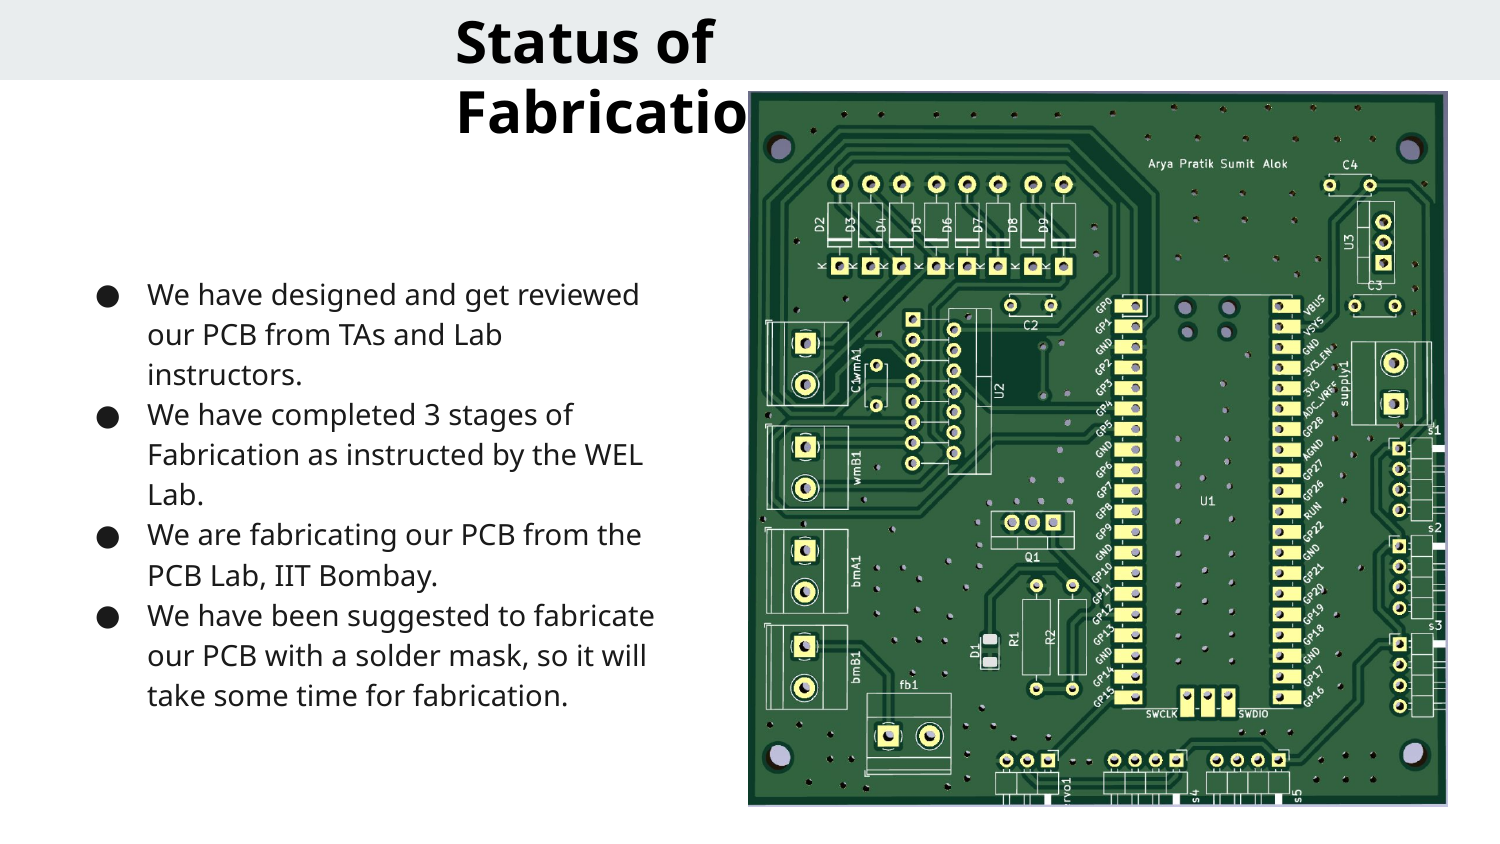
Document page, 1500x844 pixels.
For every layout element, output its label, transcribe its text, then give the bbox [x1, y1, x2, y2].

picture [747, 90, 1448, 807]
title Status of Fabrication [440, 0, 1060, 79]
list We have designed and get reviewed our PCB from TAs and Lab instructors. We have completed 3 stages of Fabrication as instructed by the WEL Lab. We are fabricating our PCB from the PCB Lab, IIT Bombay. We have been suggested to fabricate our PCB with a solder mask, so it will take some time for fabrication. [57, 255, 676, 680]
